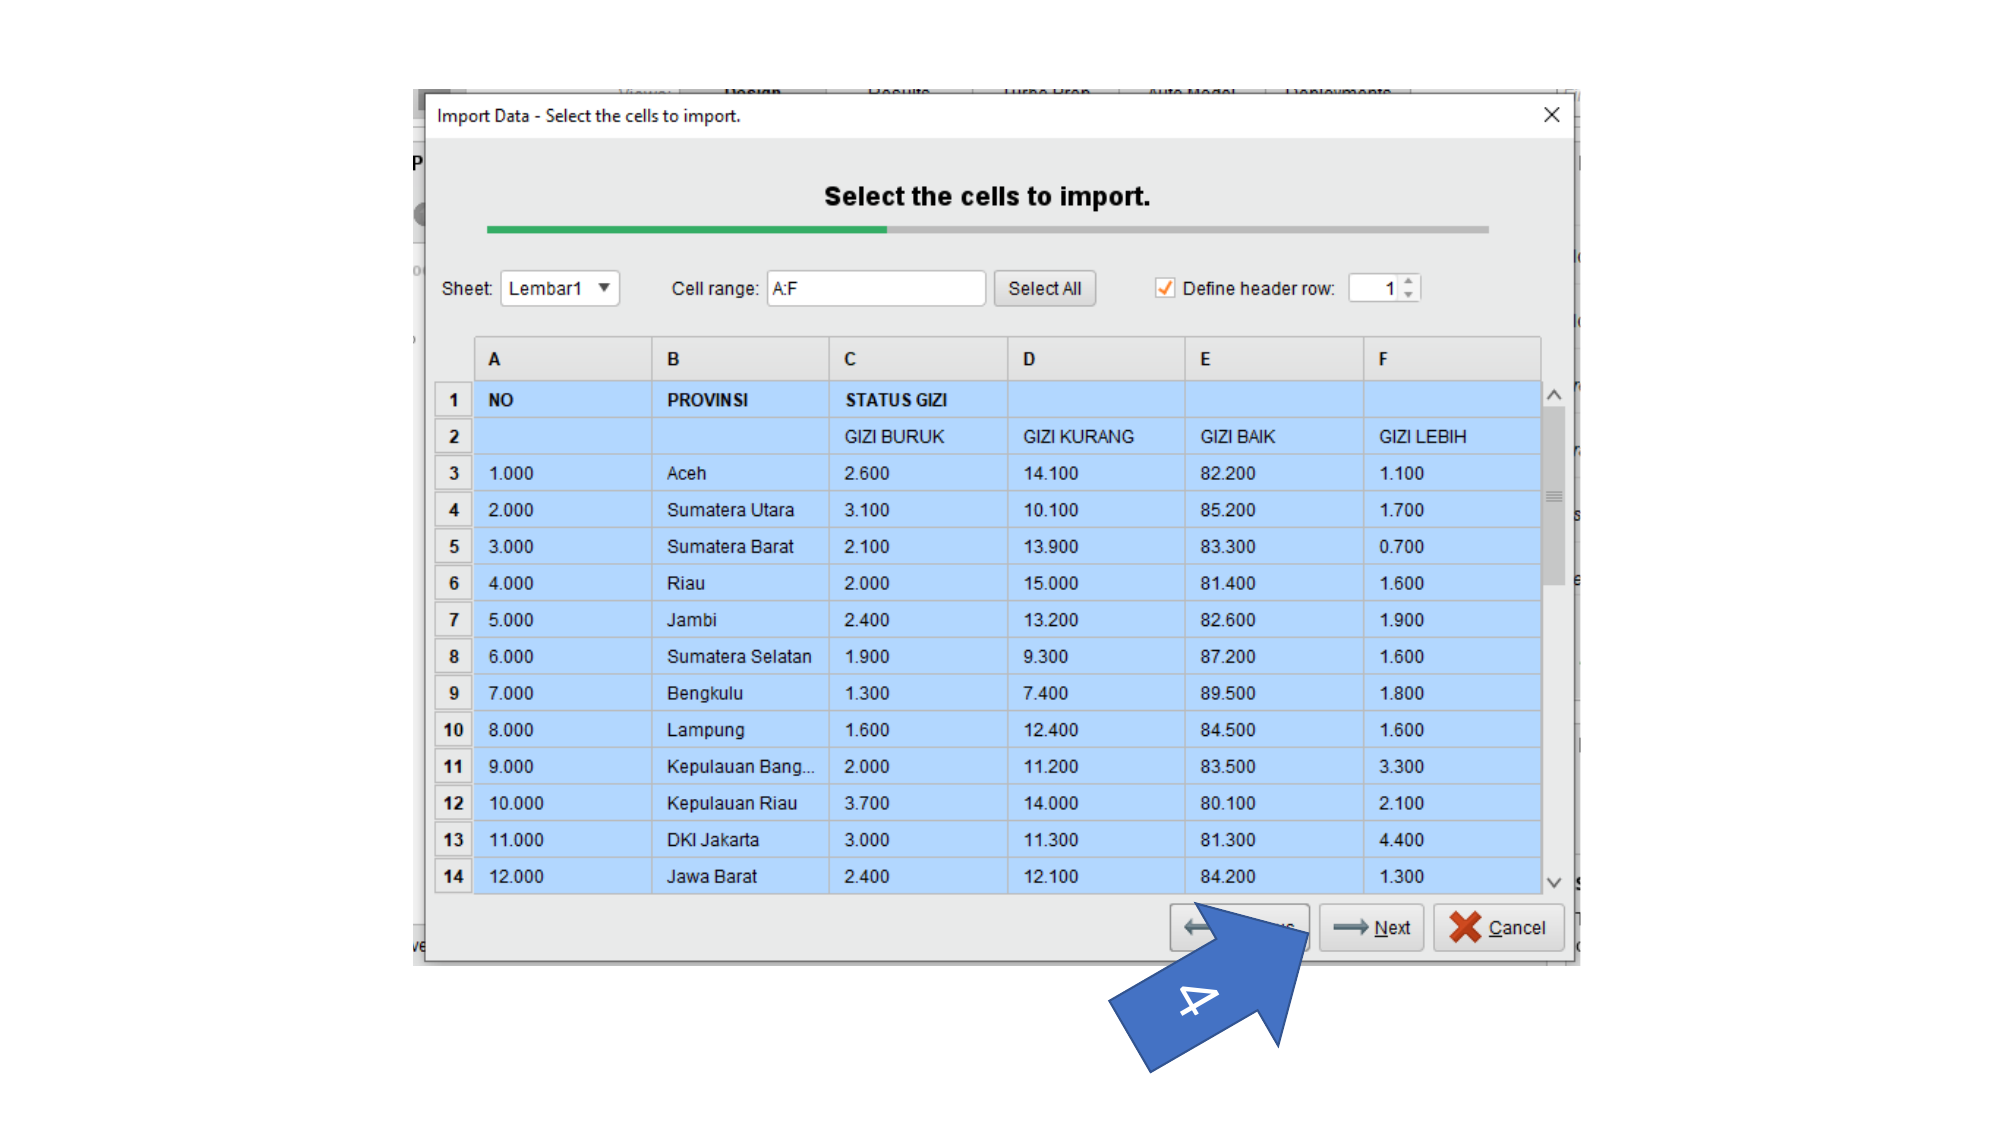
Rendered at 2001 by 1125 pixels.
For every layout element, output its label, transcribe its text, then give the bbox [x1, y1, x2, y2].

text_box 4 [1107, 966, 1301, 1074]
picture [412, 89, 1581, 966]
